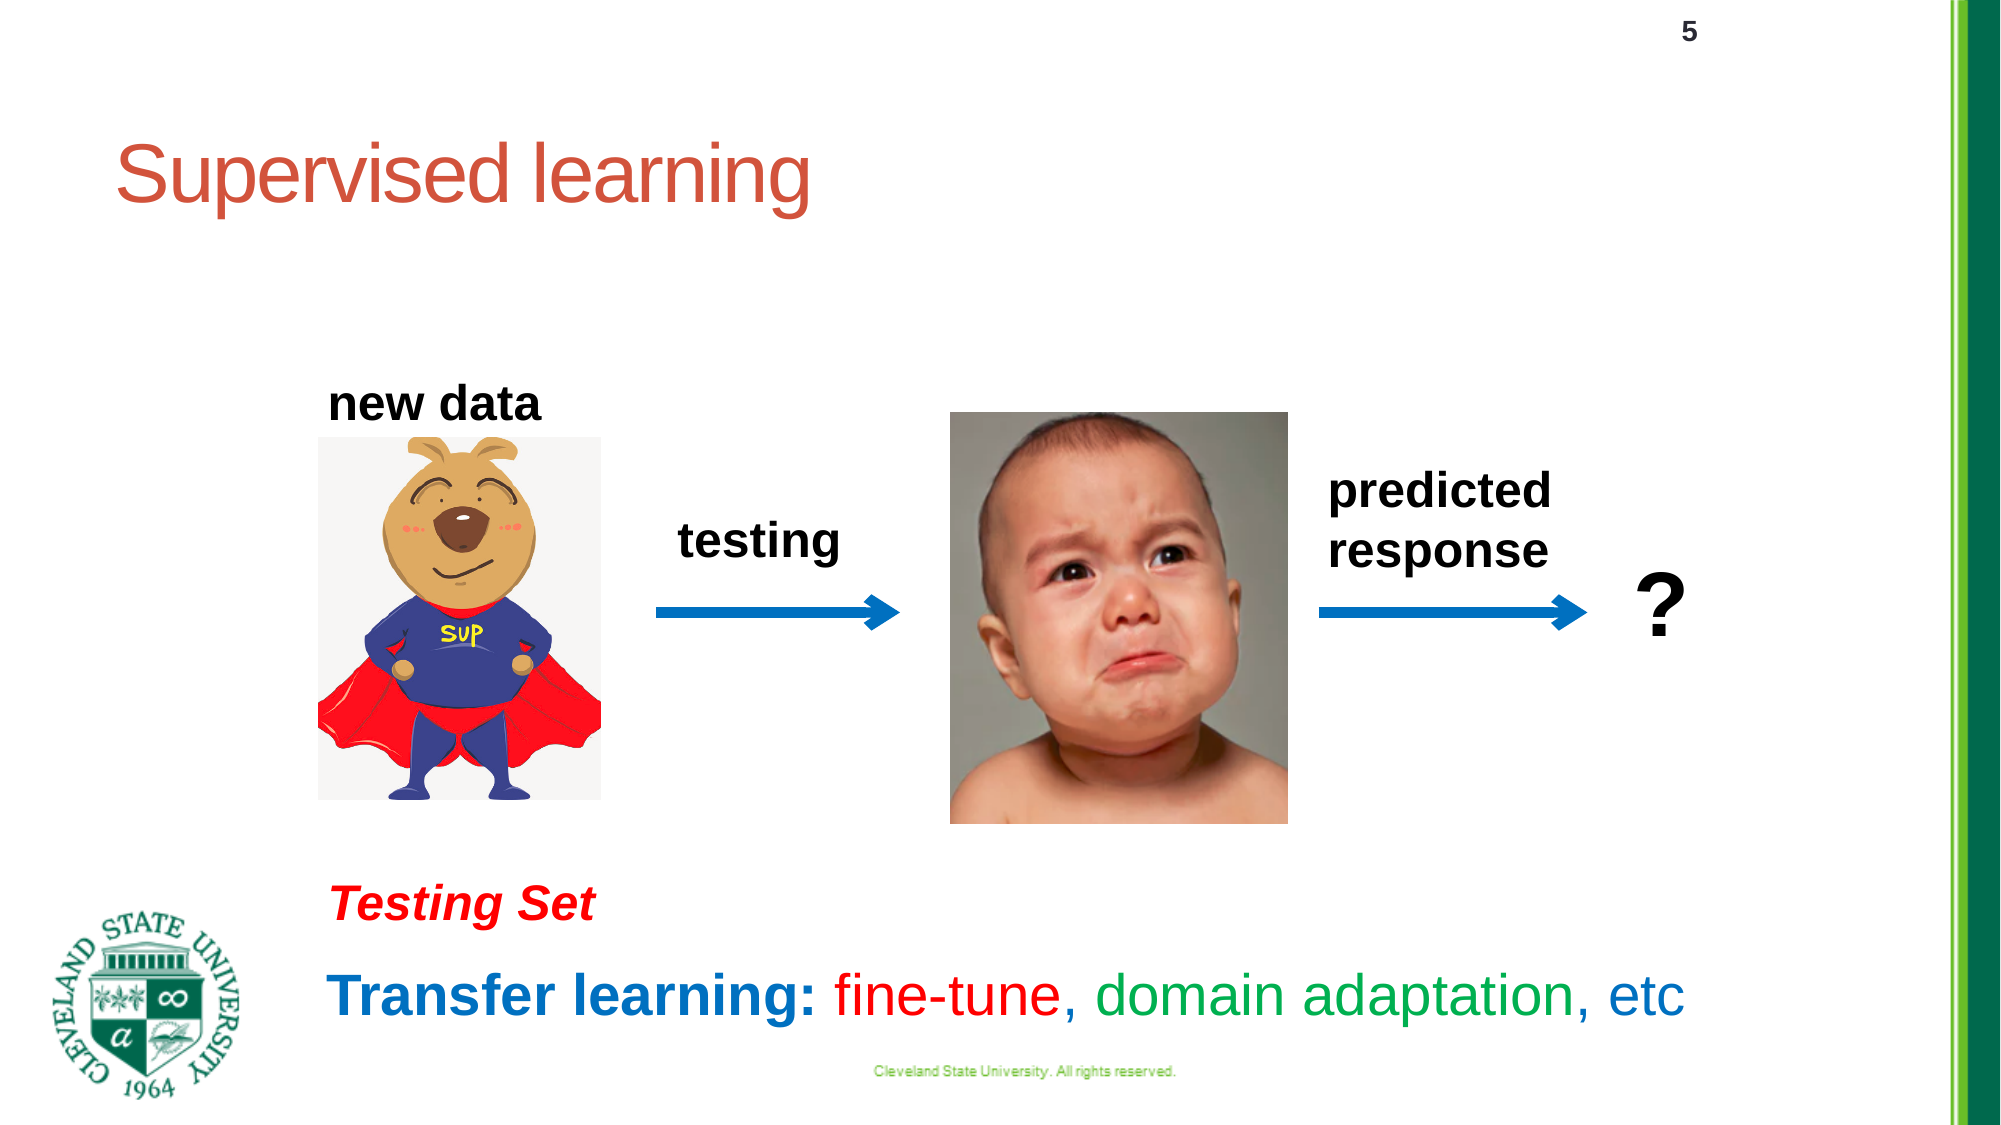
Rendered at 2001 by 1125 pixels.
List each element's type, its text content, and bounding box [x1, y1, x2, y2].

text_box testing [662, 500, 888, 610]
text_box Transfer learning: fine-tune, domain adaptation, etc [287, 950, 1725, 1063]
slide_number 5 [1666, 3, 1900, 57]
title Supervised learning [99, 87, 1900, 250]
text_box Testing Set [312, 862, 644, 975]
text_box new data [312, 362, 619, 475]
text_box ? [1618, 537, 1750, 650]
picture [0, 0, 2001, 1125]
text_box predicted response [1312, 450, 1663, 563]
